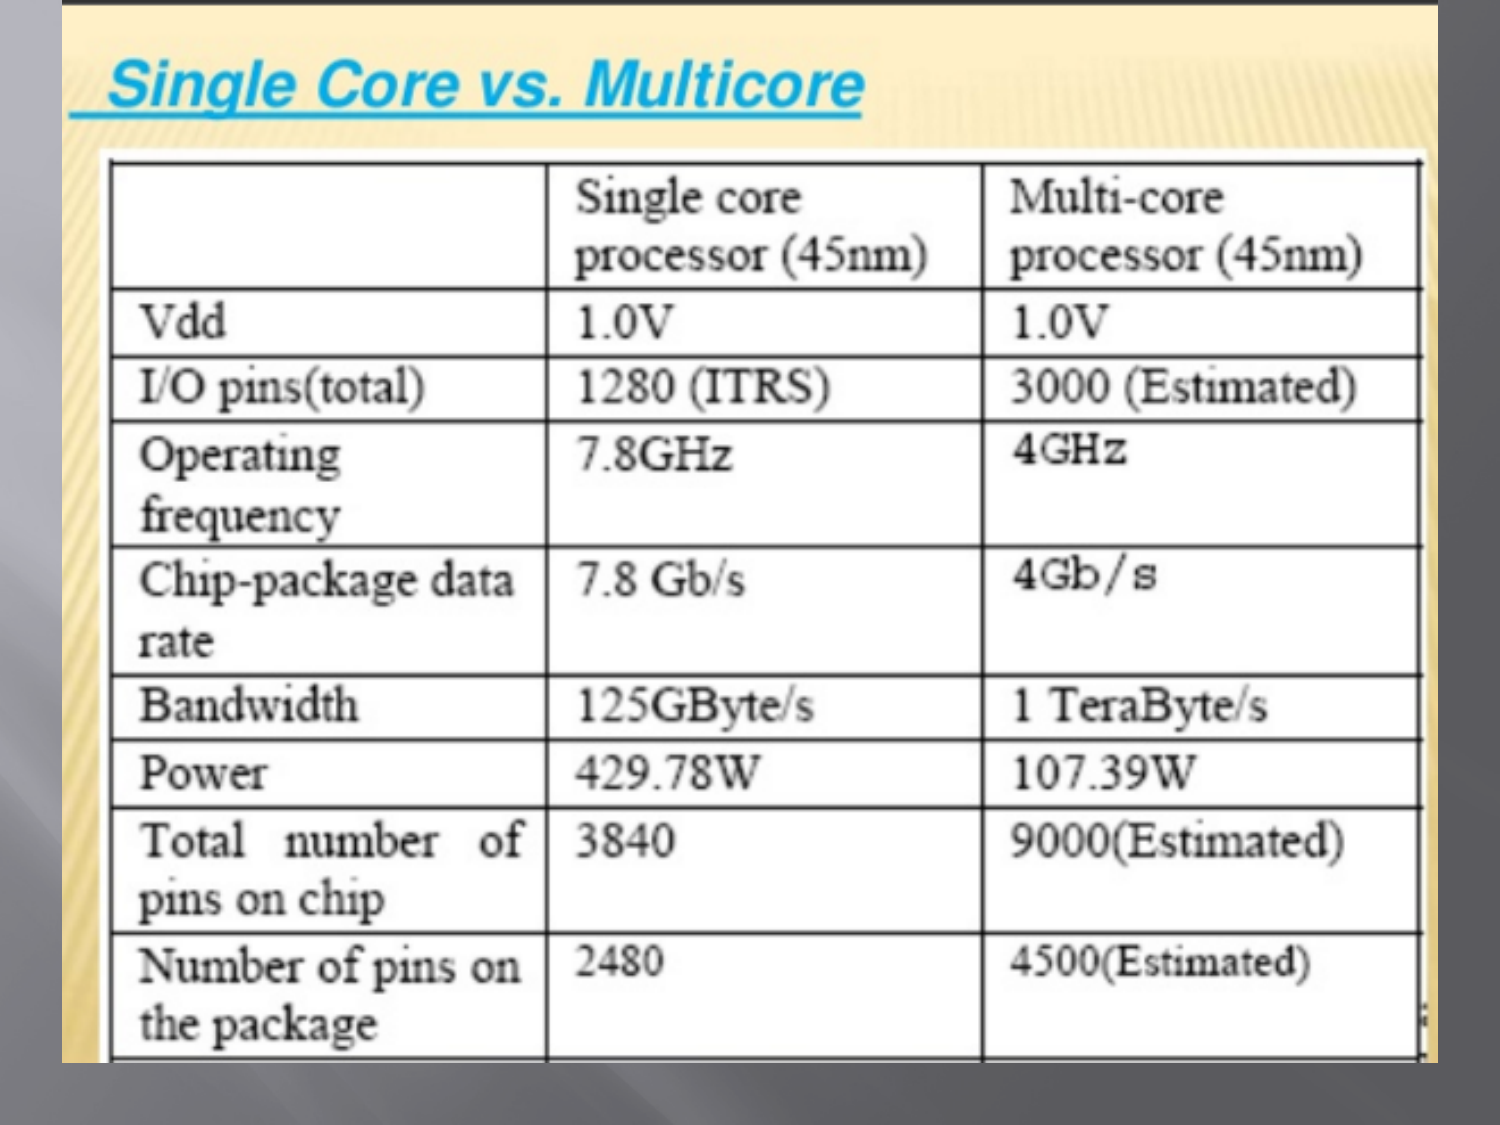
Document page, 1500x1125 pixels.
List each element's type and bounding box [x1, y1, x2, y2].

picture [62, 0, 1438, 1063]
